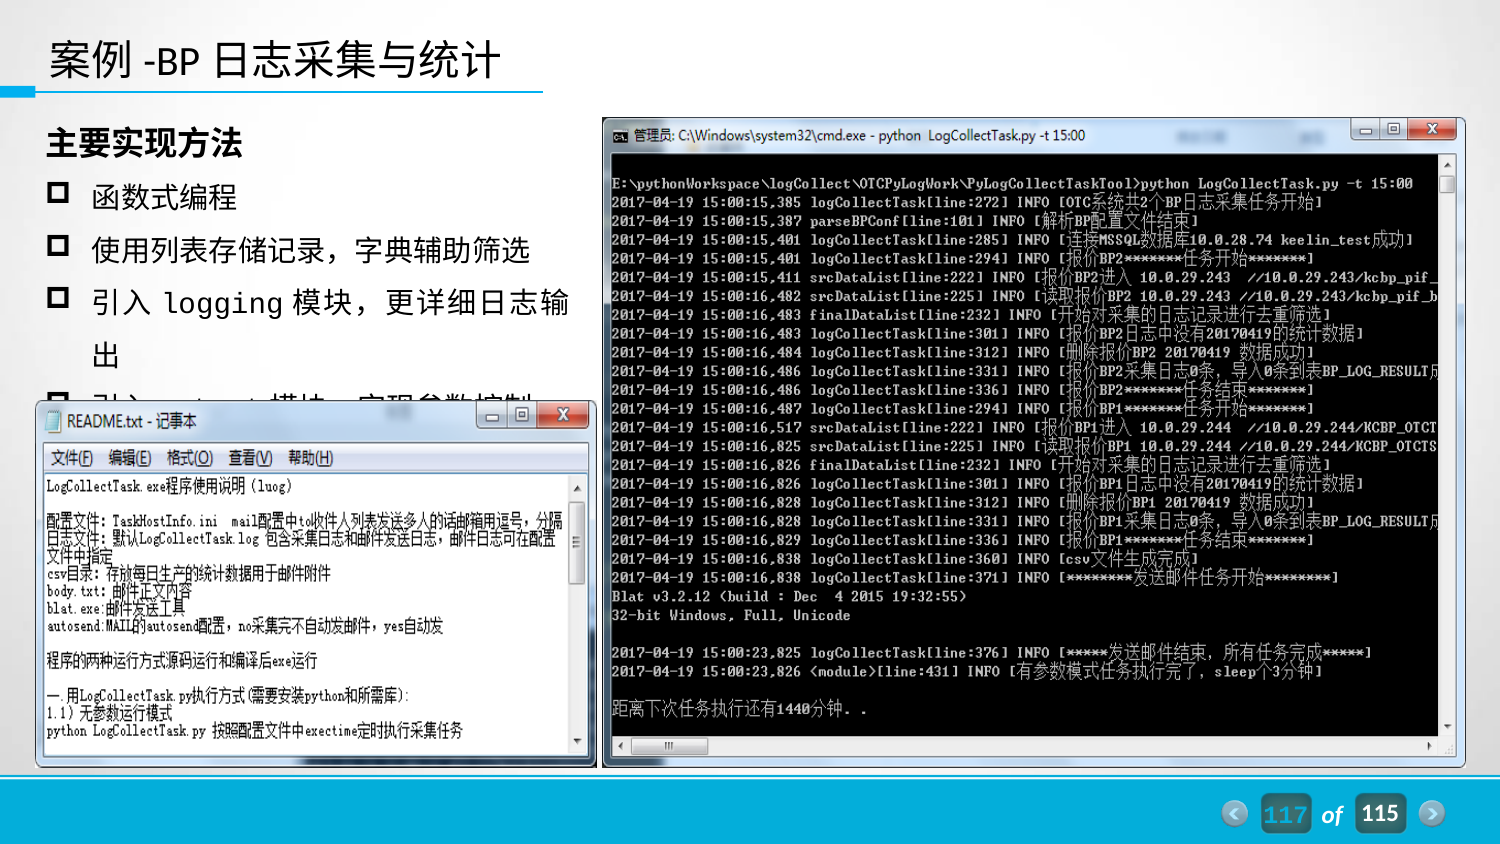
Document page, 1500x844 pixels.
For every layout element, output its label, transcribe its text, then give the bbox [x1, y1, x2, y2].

text_box [0, 85, 35, 98]
picture [1355, 794, 1407, 834]
text_box 案例-BP日志采集与统计 [35, 26, 656, 91]
text_box 主要实现方法 函数式编程 使用列表存储记录，字典辅助筛选 引入logging模块，更详细日志输出 引入getopt模块，实现参数控制 [30, 114, 585, 402]
text_box 117 [1248, 791, 1324, 836]
picture [0, 0, 1500, 774]
